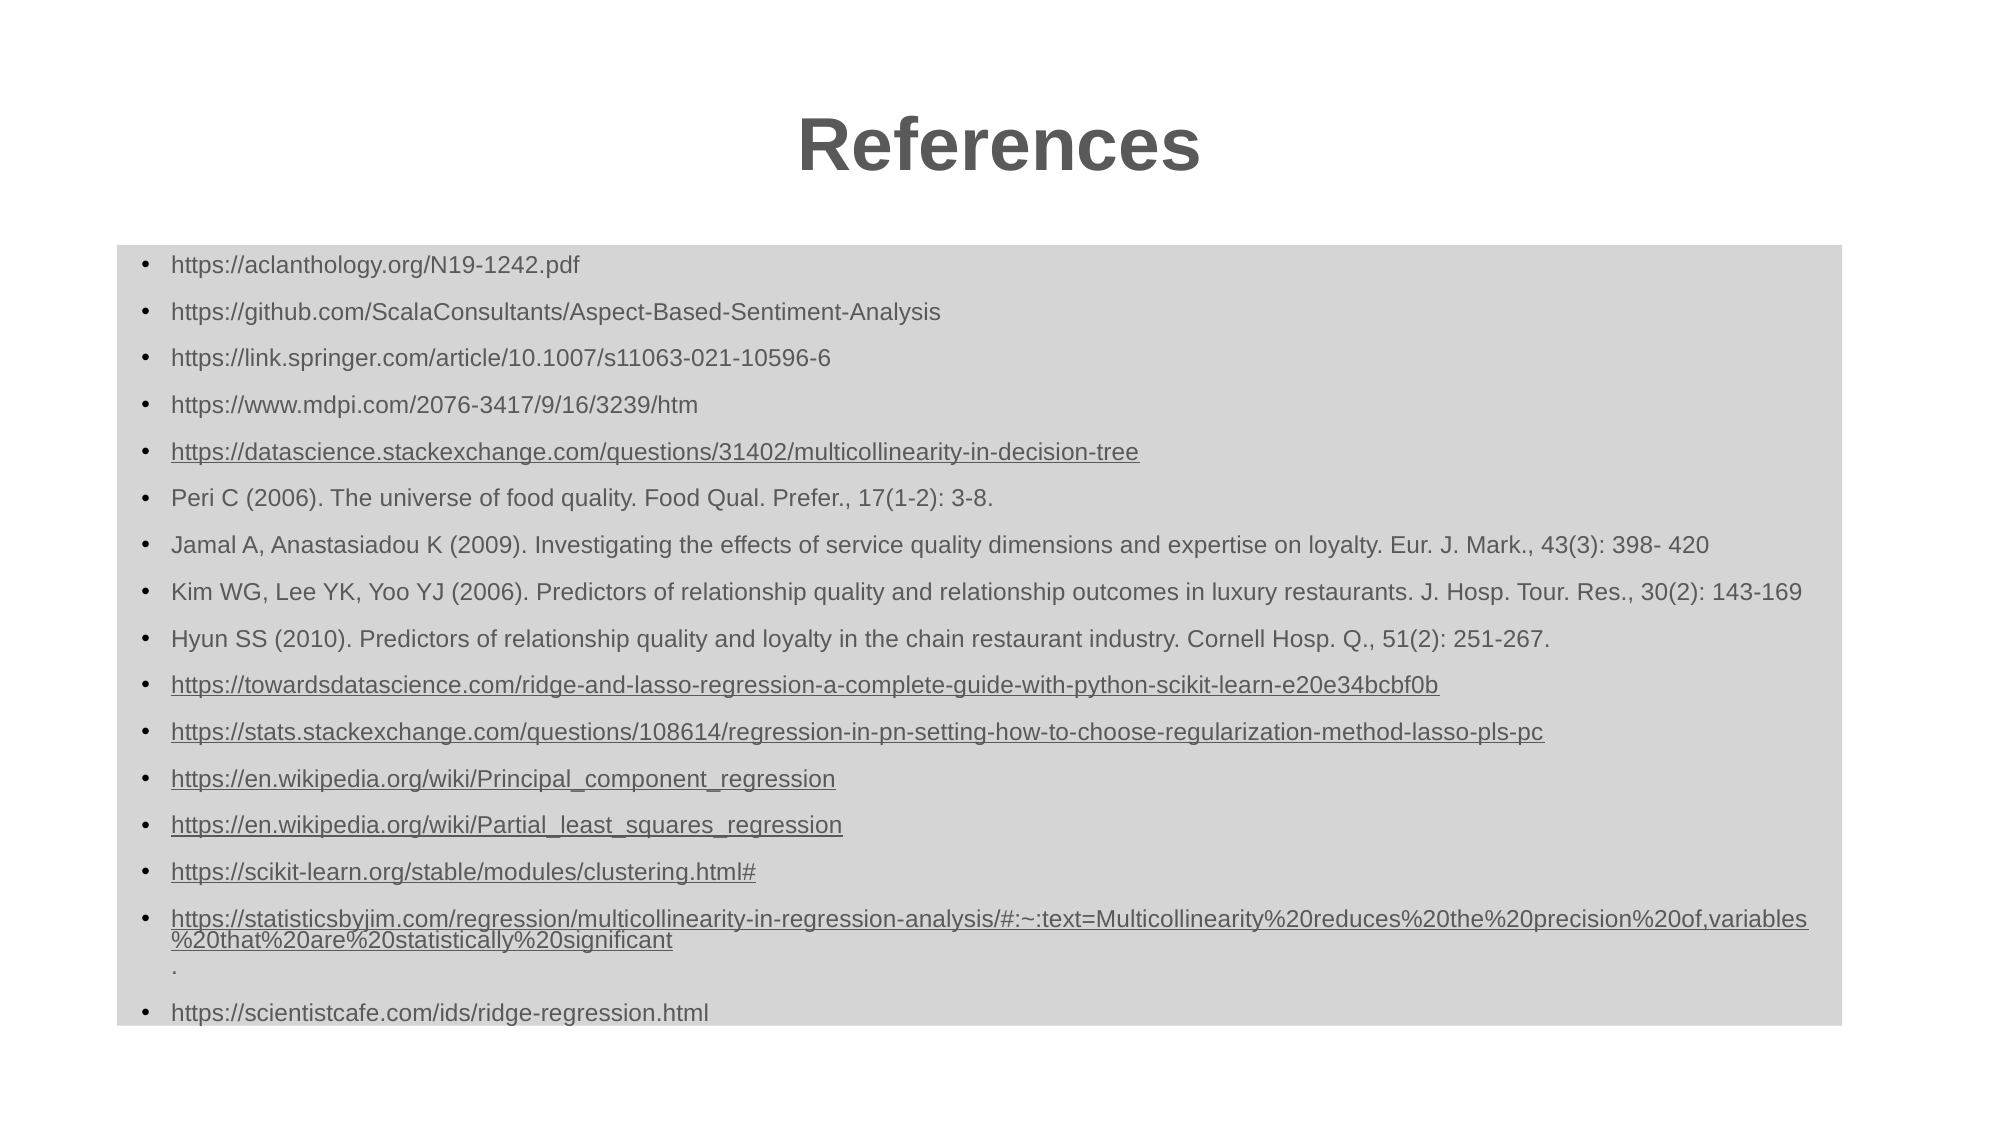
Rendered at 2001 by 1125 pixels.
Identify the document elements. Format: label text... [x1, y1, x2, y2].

list https://aclanthology.org/N19-1242.pdf https://github.com/ScalaConsultants/Aspect-Based-Sentiment-Analysis https://link.springer.com/article/10.1007/s11063-021-10596-6 https://www.mdpi.com/2076-3417/9/16/3239/htm https://datascience.stackexchange.com/questions/31402/multicollinearity-in-decision-tree Peri C (2006). The universe of food quality. Food Qual. Prefer., 17(1-2): 3-8. Jamal A, Anastasiadou K (2009). Investigating the effects of service quality dimensions and expertise on loyalty. Eur. J. Mark., 43(3): 398- 420 Kim WG, Lee YK, Yoo YJ (2006). Predictors of relationship quality and relationship outcomes in luxury restaurants. J. Hosp. Tour. Res., 30(2): 143-169 Hyun SS (2010). Predictors of relationship quality and loyalty in the chain restaurant industry. Cornell Hosp. Q., 51(2): 251-267. https://towardsdatascience.com/ridge-and-lasso-regression-a-complete-guide-with-python-scikit-learn-e20e34bcbf0b https://stats.stackexchange.com/questions/108614/regression-in-pn-setting-how-to-choose-regularization-method-lasso-pls-pc https://en.wikipedia.org/wiki/Principal_component_regression https://en.wikipedia.org/wiki/Partial_least_squares_regression https://scikit-learn.org/stable/modules/clustering.html# https://statisticsbyjim.com/regression/multicollinearity-in-regression-analysis/#:~:text=Multicollinearity%20reduces%20the%20precision%20of,variables%20that%20are%20statistically%20significant. https://scientistcafe.com/ids/ridge-regression.html [117, 244, 1843, 1026]
text_box References [253, 87, 1746, 193]
